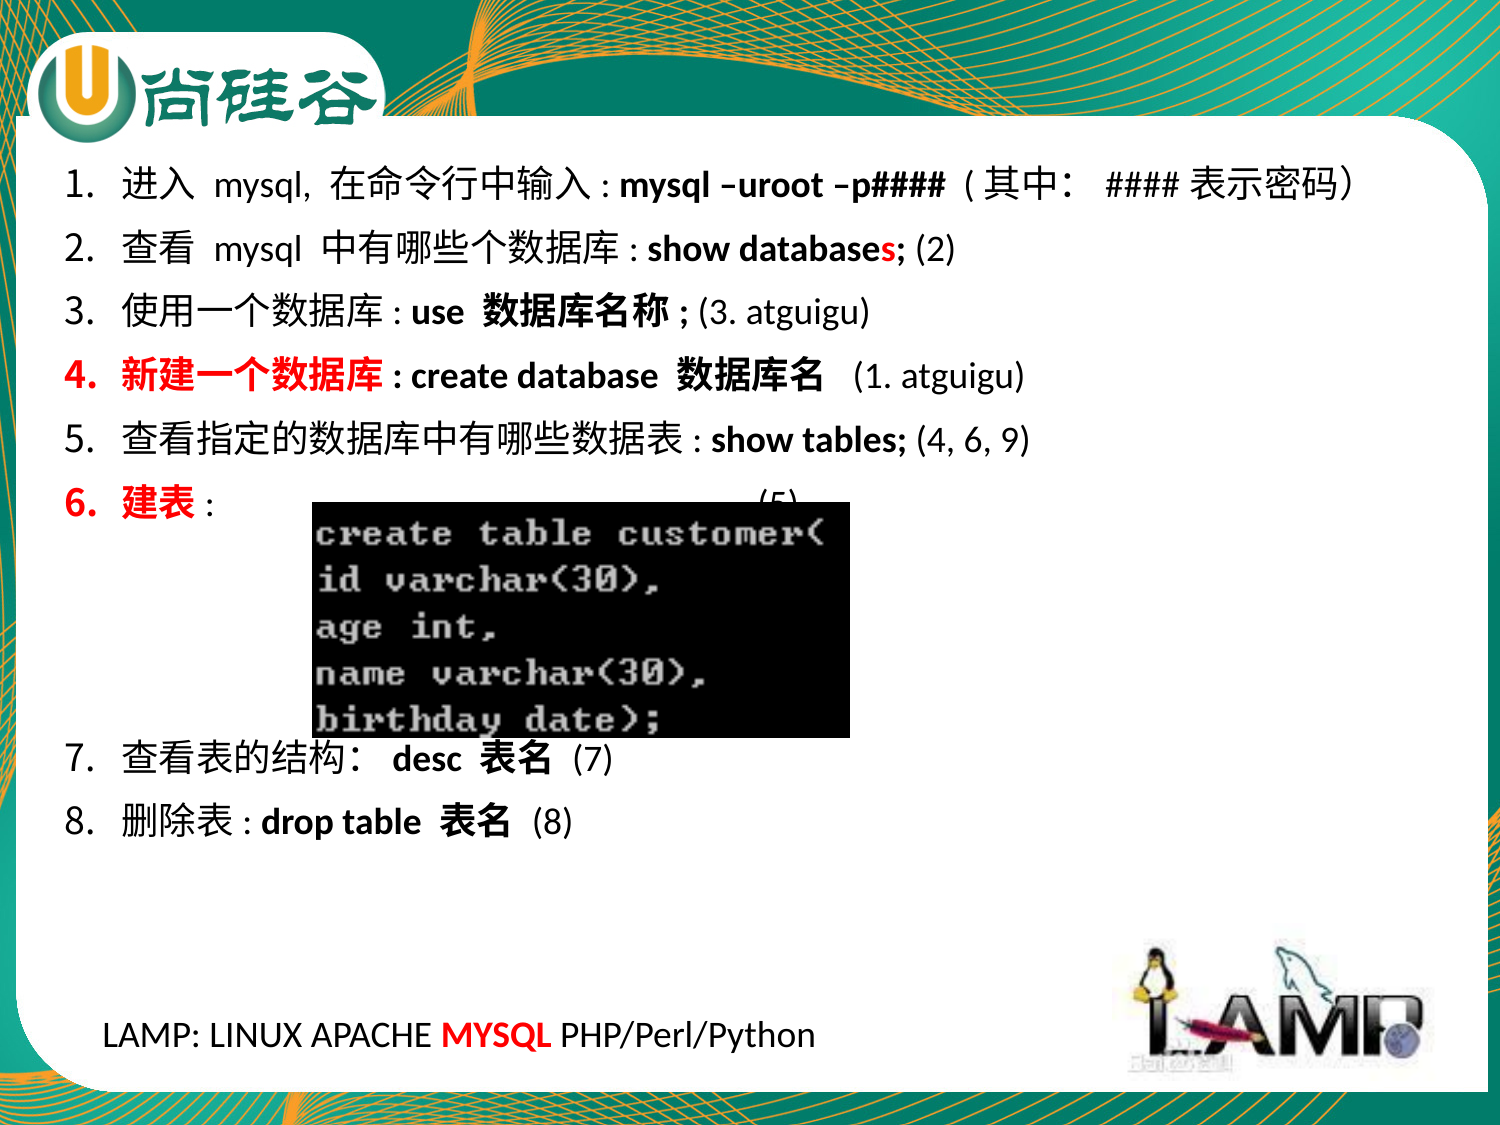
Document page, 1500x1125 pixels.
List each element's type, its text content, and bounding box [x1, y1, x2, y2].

text_box LAMP: LINUX APACHE MYSQL PHP/Perl/Python [87, 1002, 1075, 1062]
text_box 进入 mysql, 在命令行中输入: mysql –uroot –p#### (其中：####表示密码） 查看 mysql 中有哪些个数据库: show databases; (2) 使用一个数据库: use 数据库名称; (3. atguigu) 新建一个数据库: create database 数据库名 (1. atguigu) 查看指定的数据库中有哪些数据表: show tables; (4, 6, 9) 建表: (5) 查看表的结构：desc 表名 (7) 删除表: drop table 表名 (8) [49, 152, 1400, 850]
picture [0, 0, 1500, 1125]
